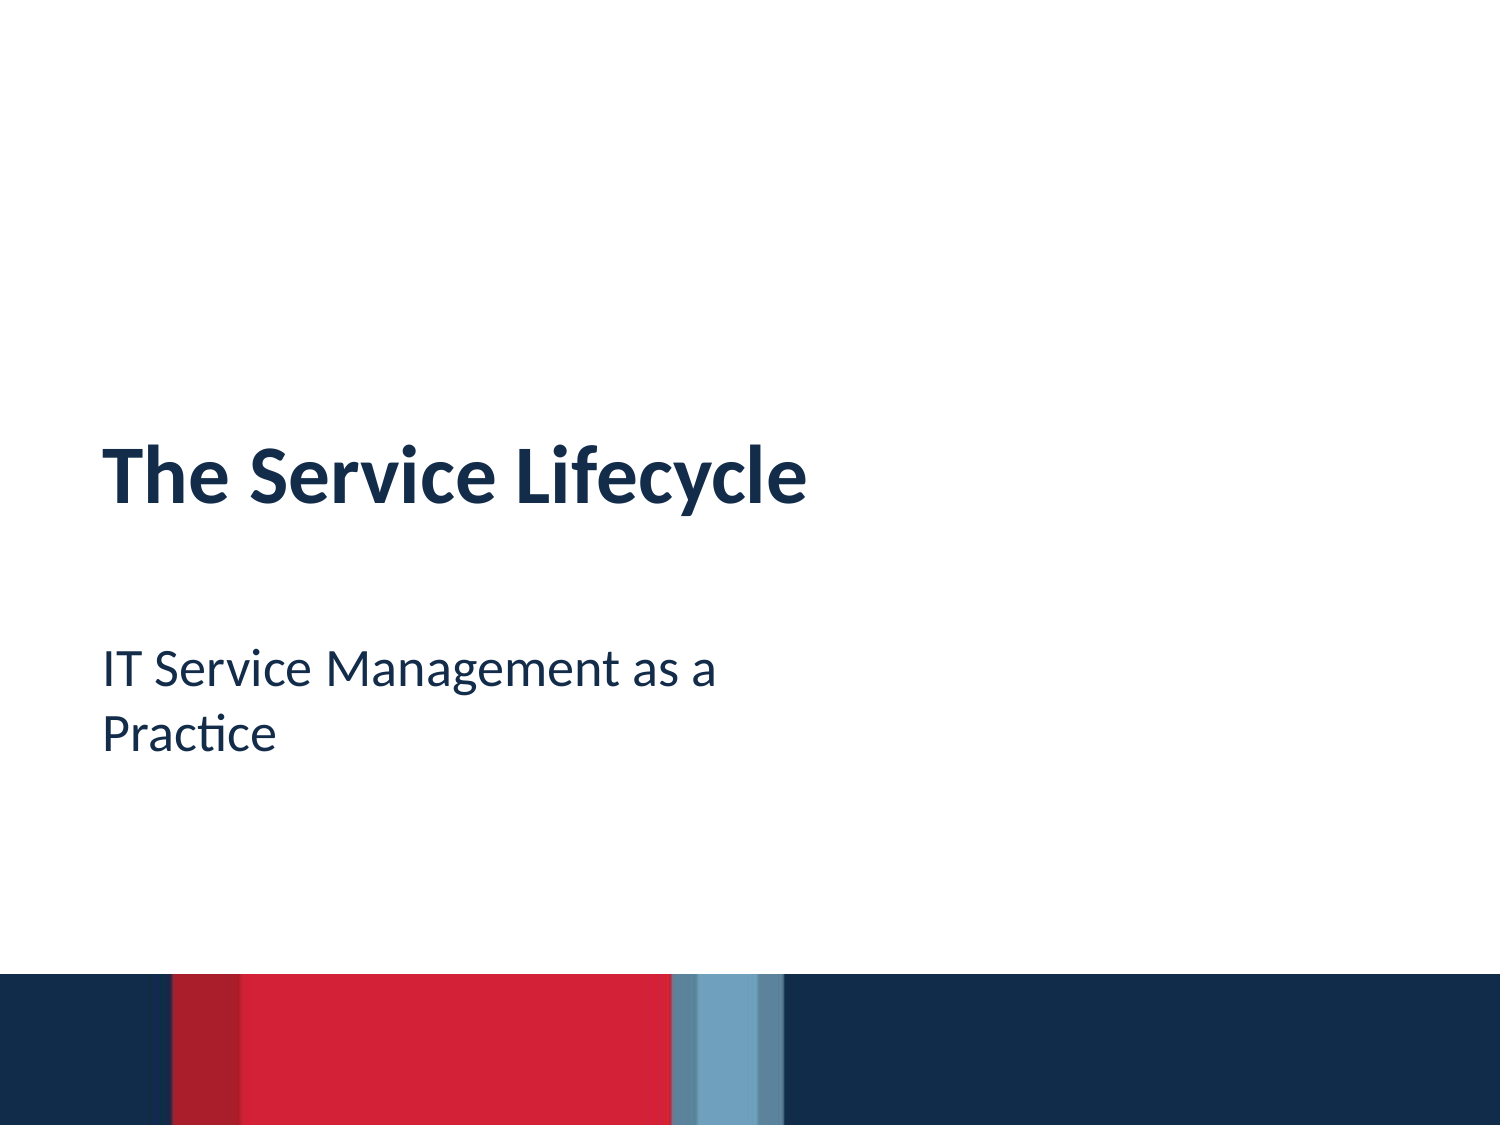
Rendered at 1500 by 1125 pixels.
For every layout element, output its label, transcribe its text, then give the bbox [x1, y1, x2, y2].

picture [0, 974, 1500, 1125]
title The Service Lifecycle [87, 350, 1363, 592]
subtitle IT Service Management as a Practice [87, 624, 863, 913]
